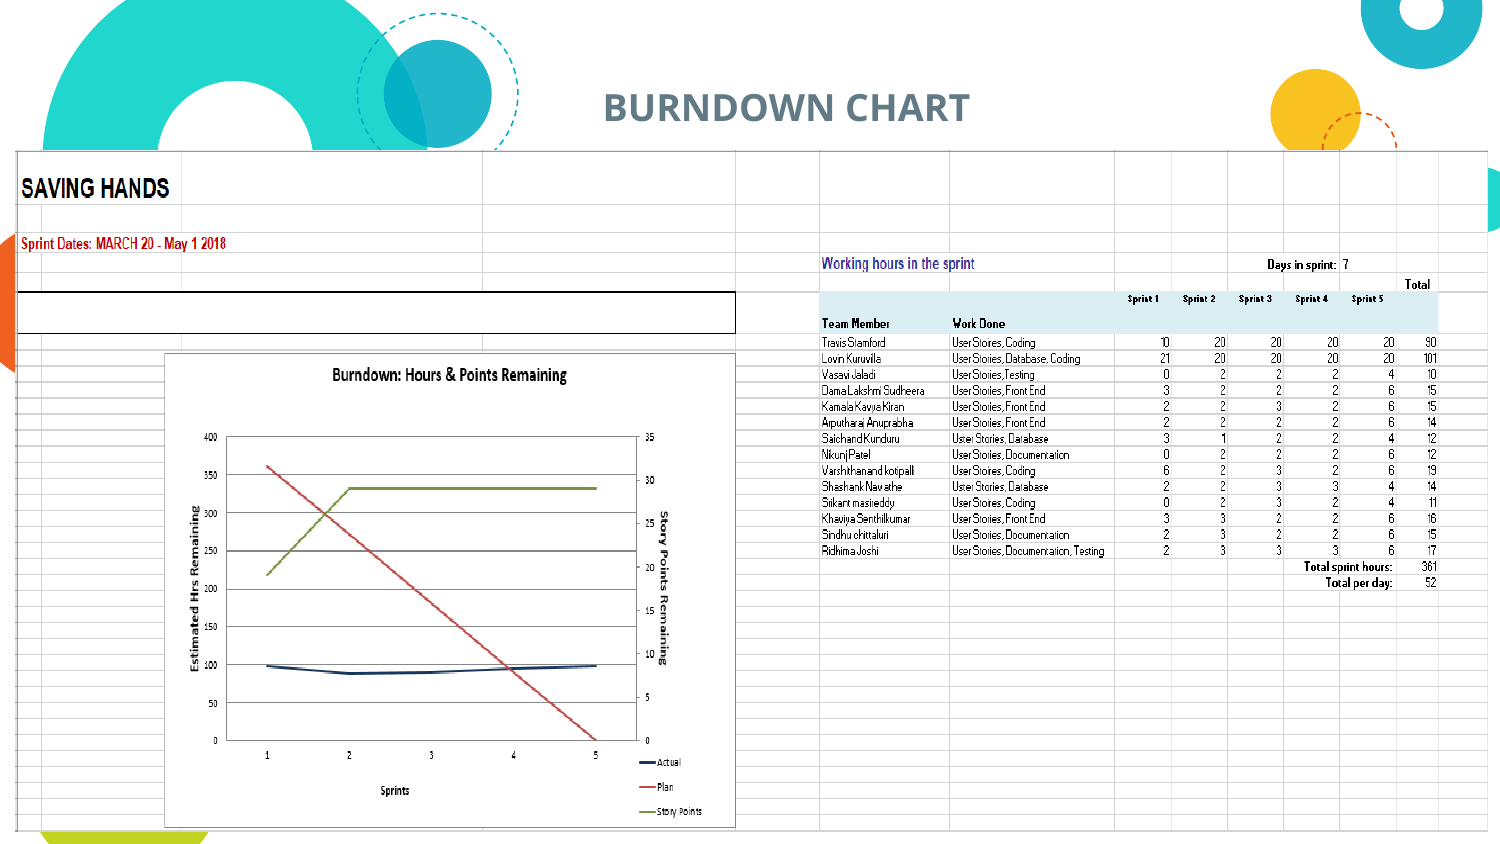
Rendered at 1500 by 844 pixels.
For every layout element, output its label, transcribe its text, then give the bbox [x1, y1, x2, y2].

picture [15, 150, 1488, 832]
title BURNDOWN CHART [587, 44, 999, 144]
